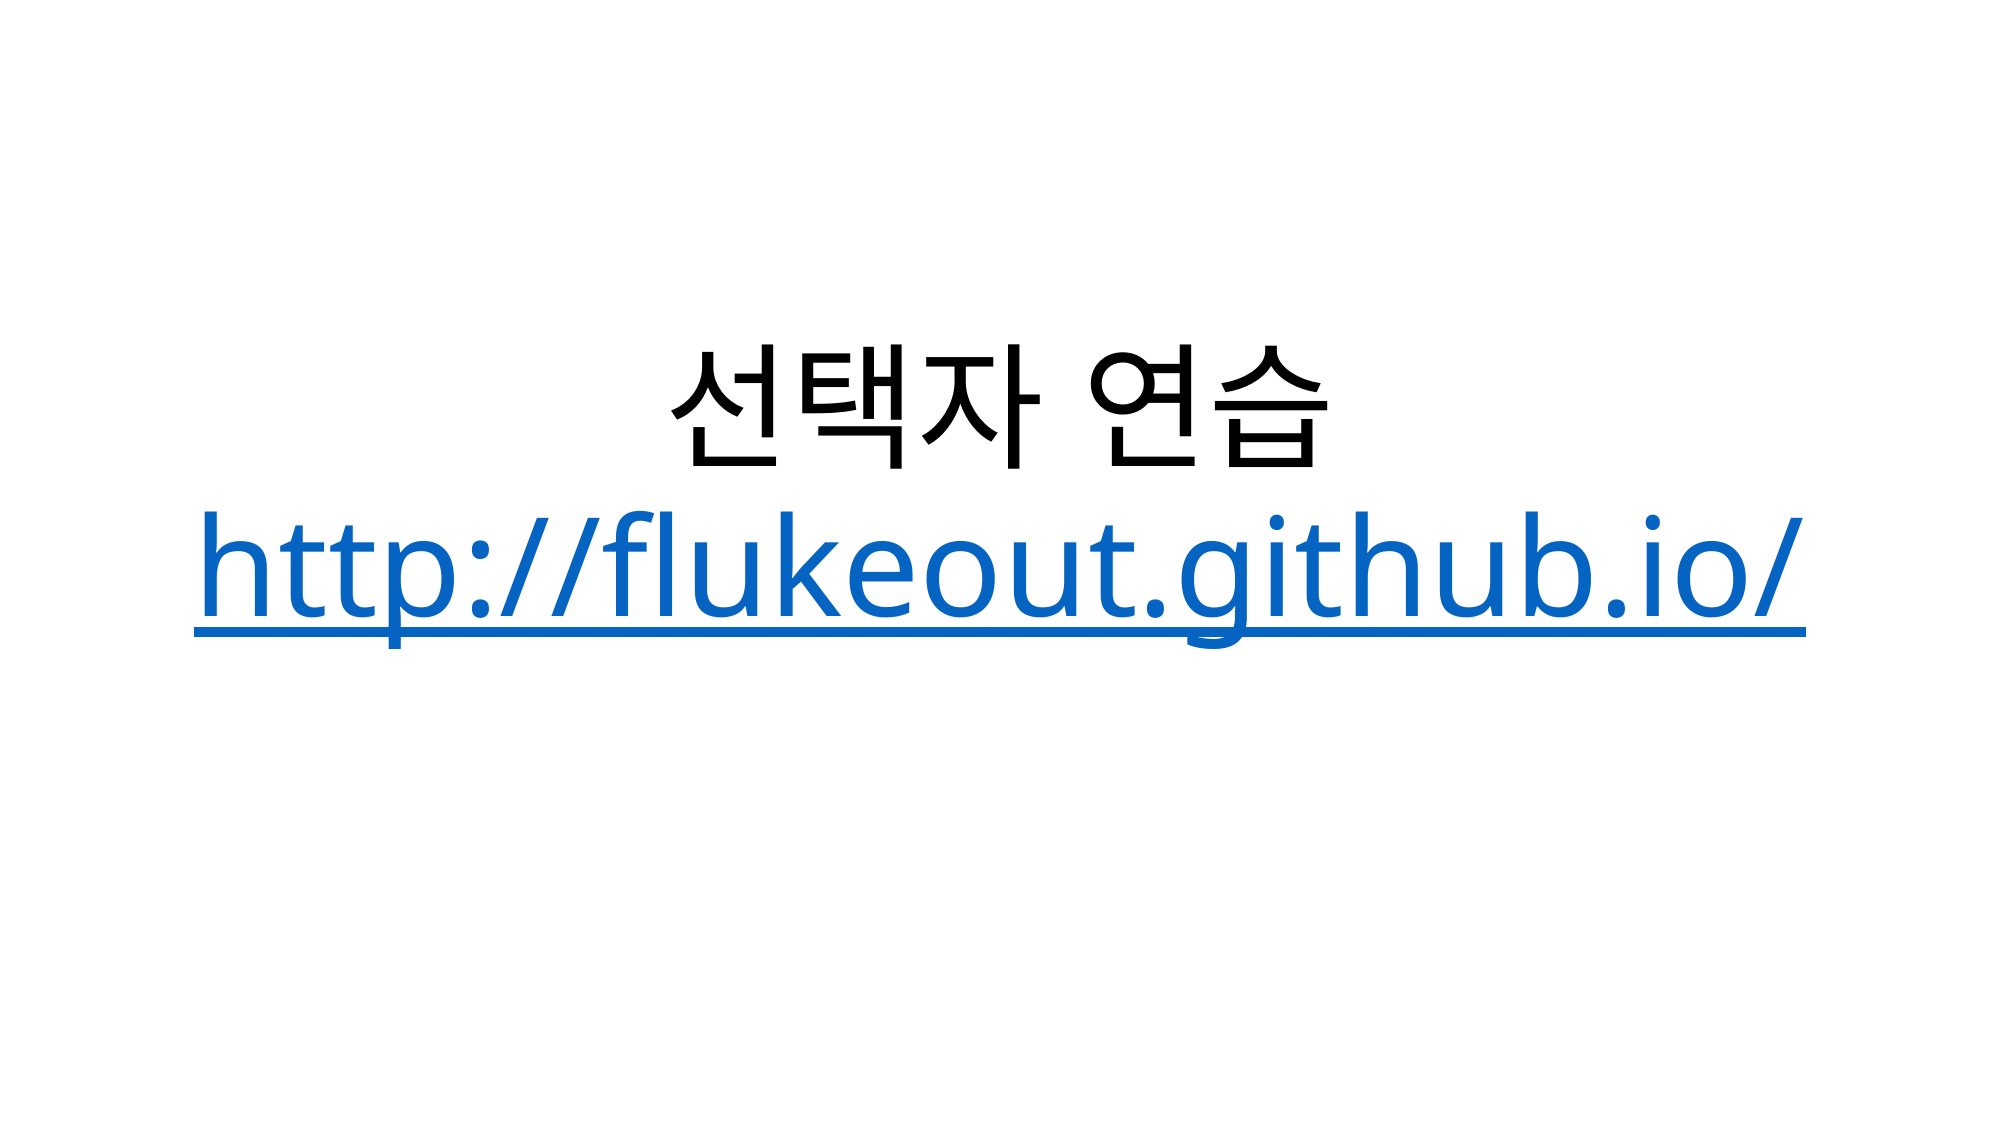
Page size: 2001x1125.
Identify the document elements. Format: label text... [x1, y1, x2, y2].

text_box 선택자 연습 [649, 313, 1351, 494]
text_box http://flukeout.github.io/ [178, 471, 1822, 674]
